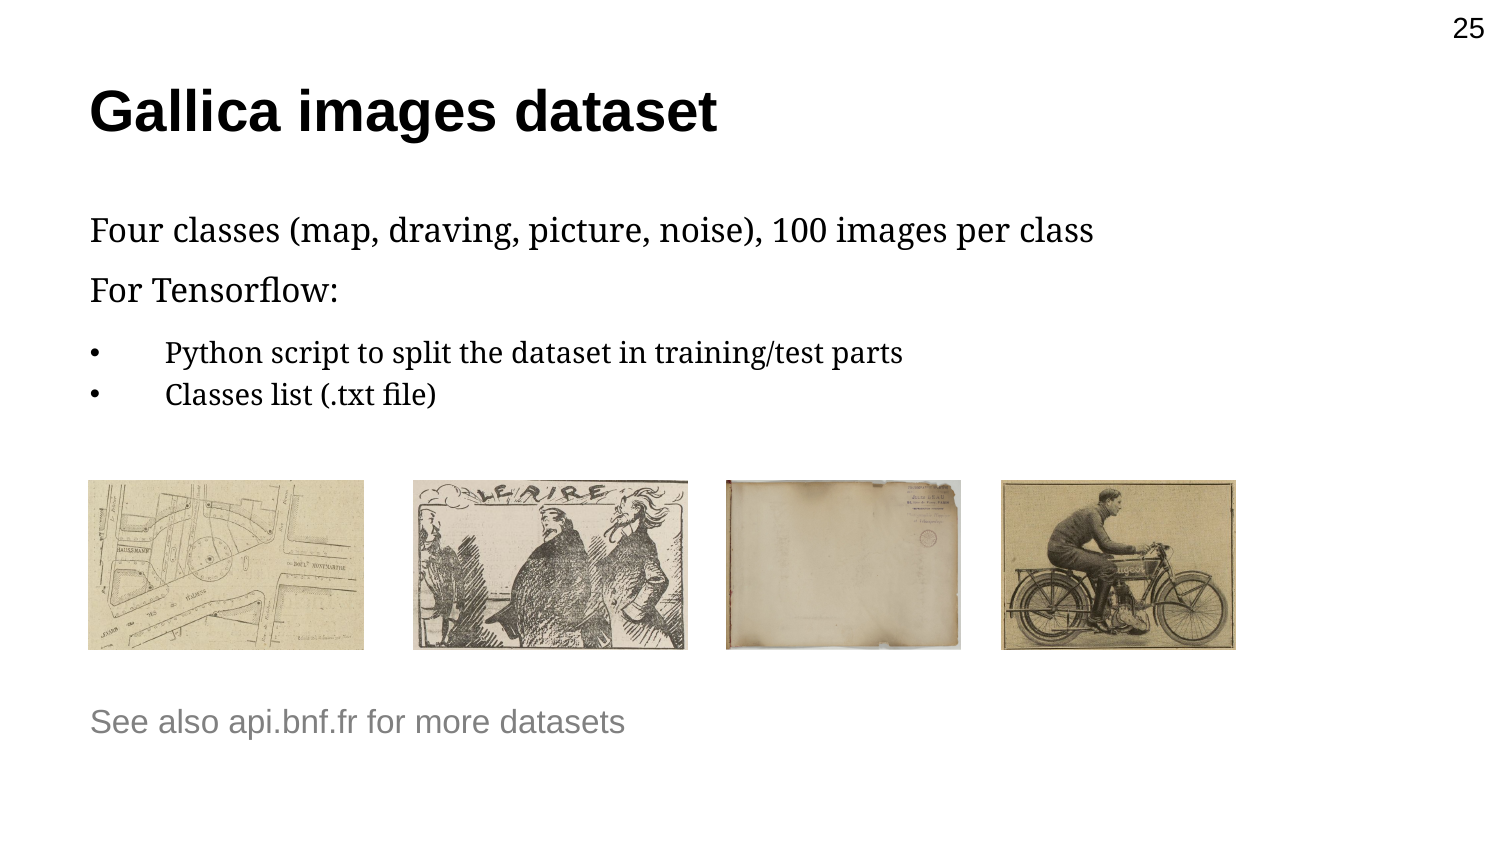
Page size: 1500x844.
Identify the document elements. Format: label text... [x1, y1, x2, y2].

picture [413, 480, 688, 650]
title Gallica images dataset [75, 65, 1475, 188]
slide_number 25 [1325, 2, 1500, 43]
picture [88, 480, 364, 650]
picture [1001, 480, 1237, 650]
list Four classes (map, draving, picture, noise), 100 images per class For Tensorflow: Python script to split the dataset in training/test parts Classes list (.txt file) See also api.bnf.fr for more datasets [75, 187, 1388, 788]
picture [726, 480, 961, 650]
